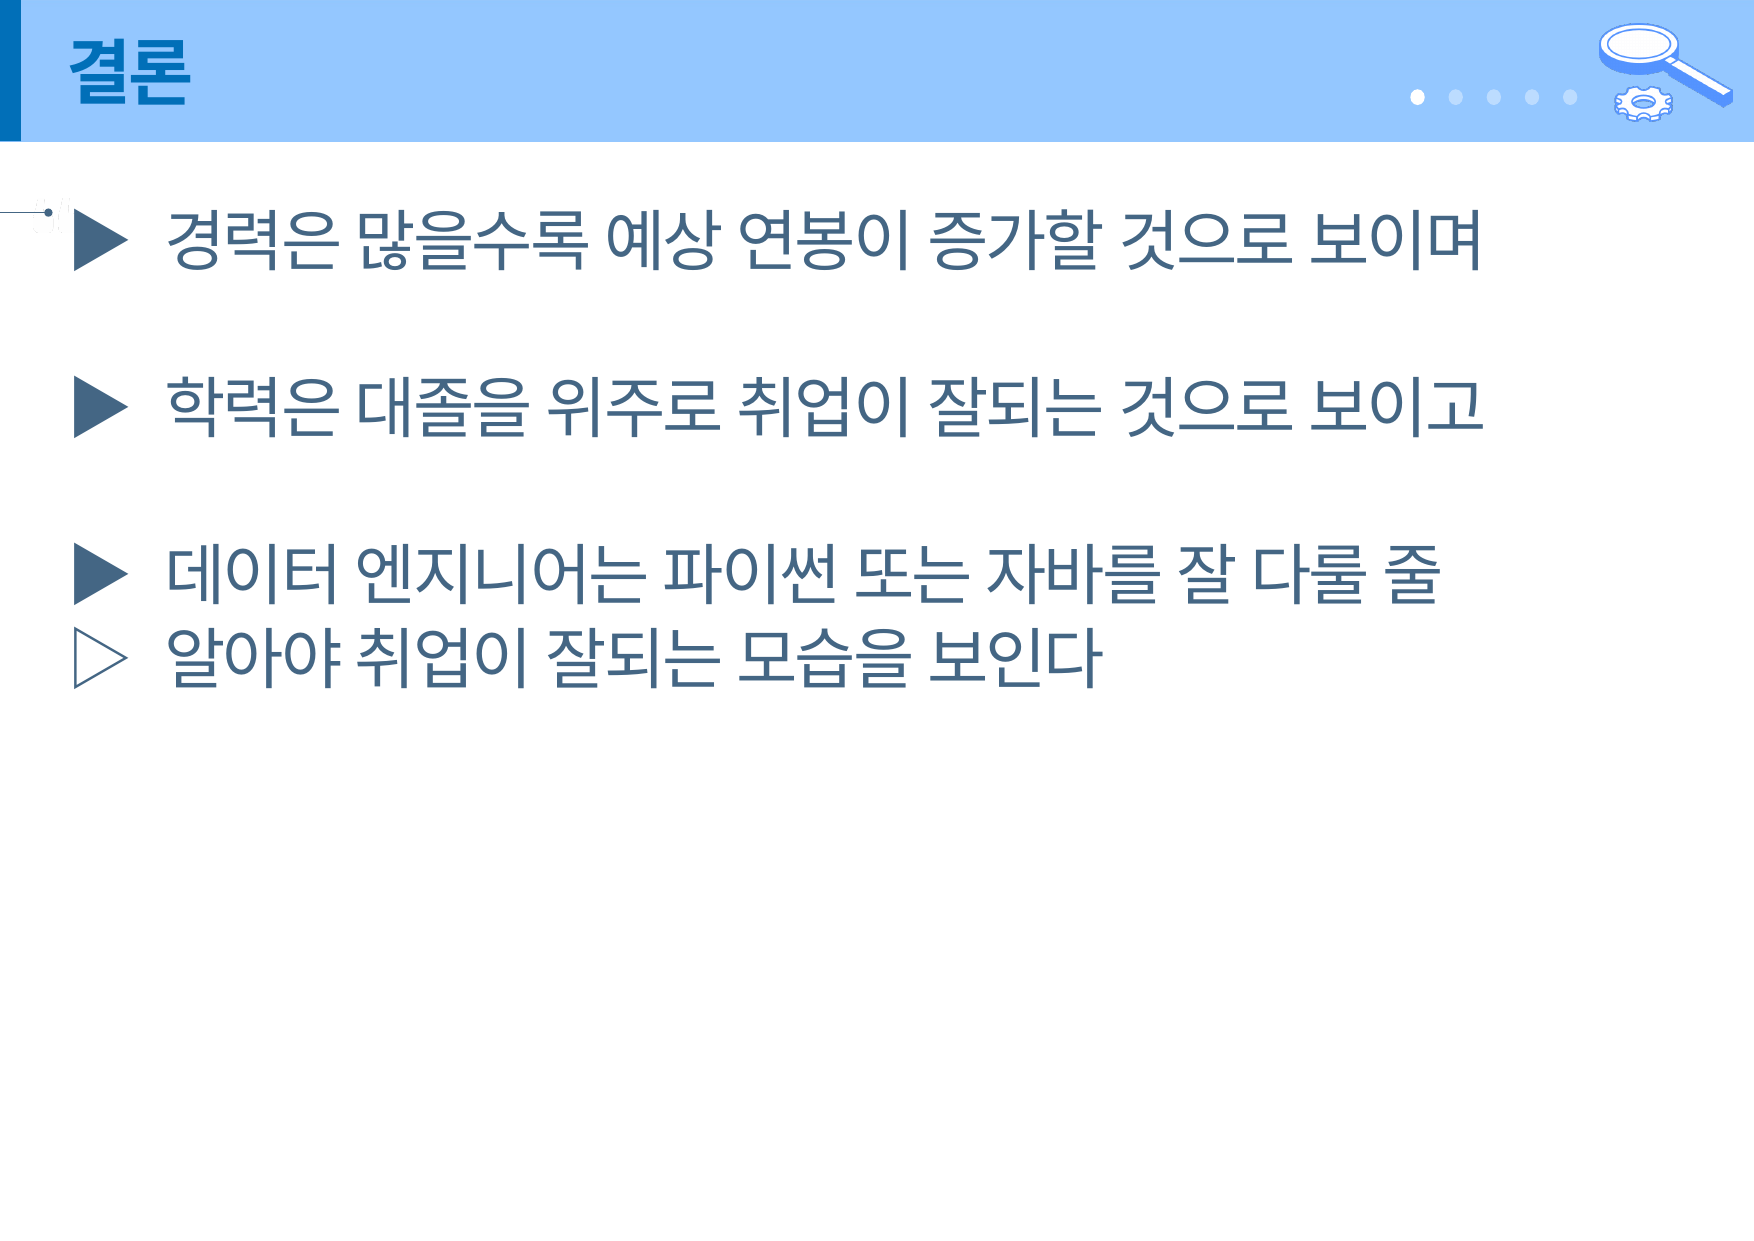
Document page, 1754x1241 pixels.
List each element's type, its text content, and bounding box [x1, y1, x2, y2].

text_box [0, 191, 1638, 713]
title 결론 [51, 29, 220, 123]
picture [21, 0, 1754, 142]
